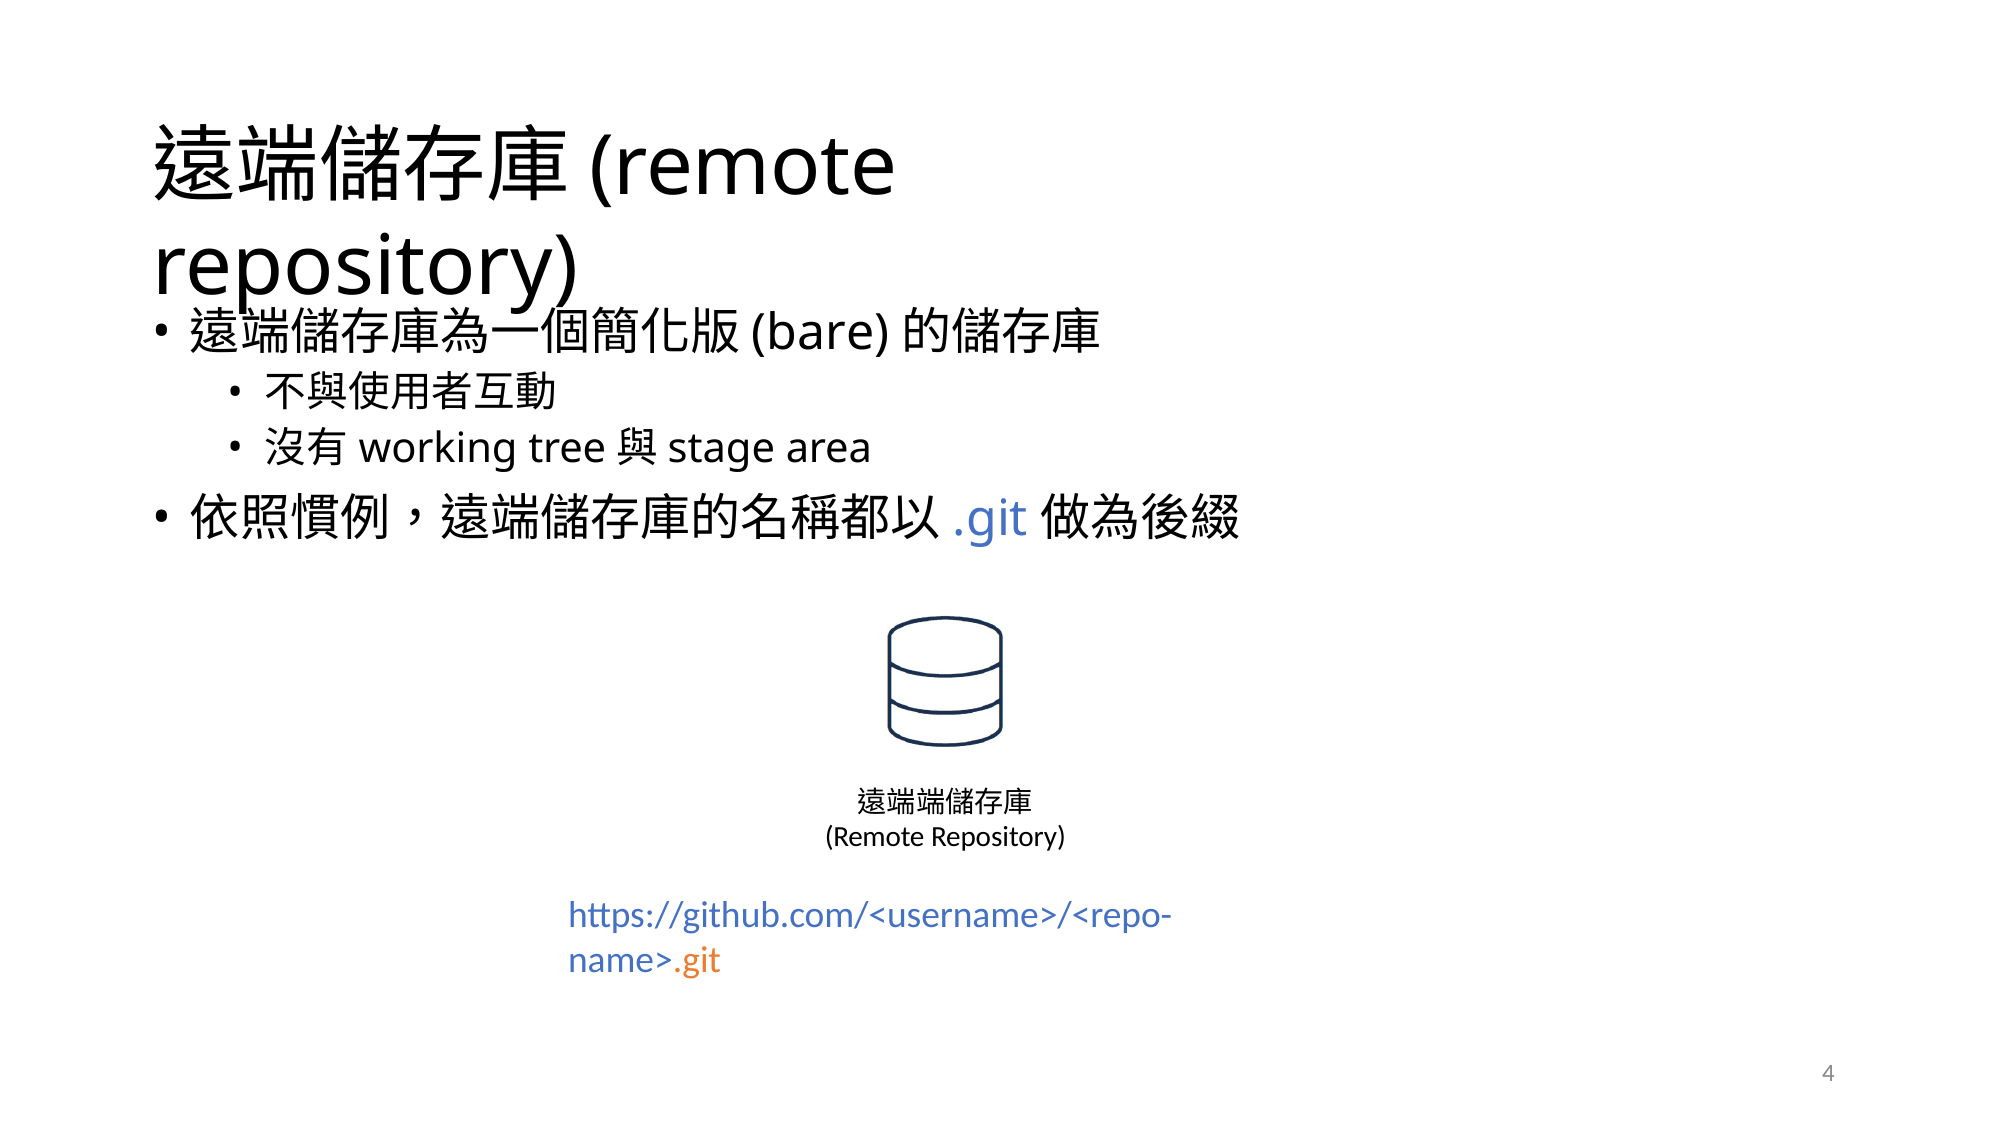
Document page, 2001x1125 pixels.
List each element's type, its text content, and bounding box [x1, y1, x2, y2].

title 遠端儲存庫(remote repository) [150, 109, 1299, 290]
text_box 遠端端儲存庫 (Remote Repository) https://github.com/<username>/<repo-name>.git [566, 781, 1334, 980]
slide_number 4 [1815, 1060, 1854, 1125]
text_box 遠端儲存庫為一個簡化版(bare)的儲存庫 不與使用者互動 沒有working tree與stage area 依照慣例，遠端儲存庫的名稱都以.git做為後綴 [150, 290, 1363, 546]
picture [887, 614, 1004, 748]
